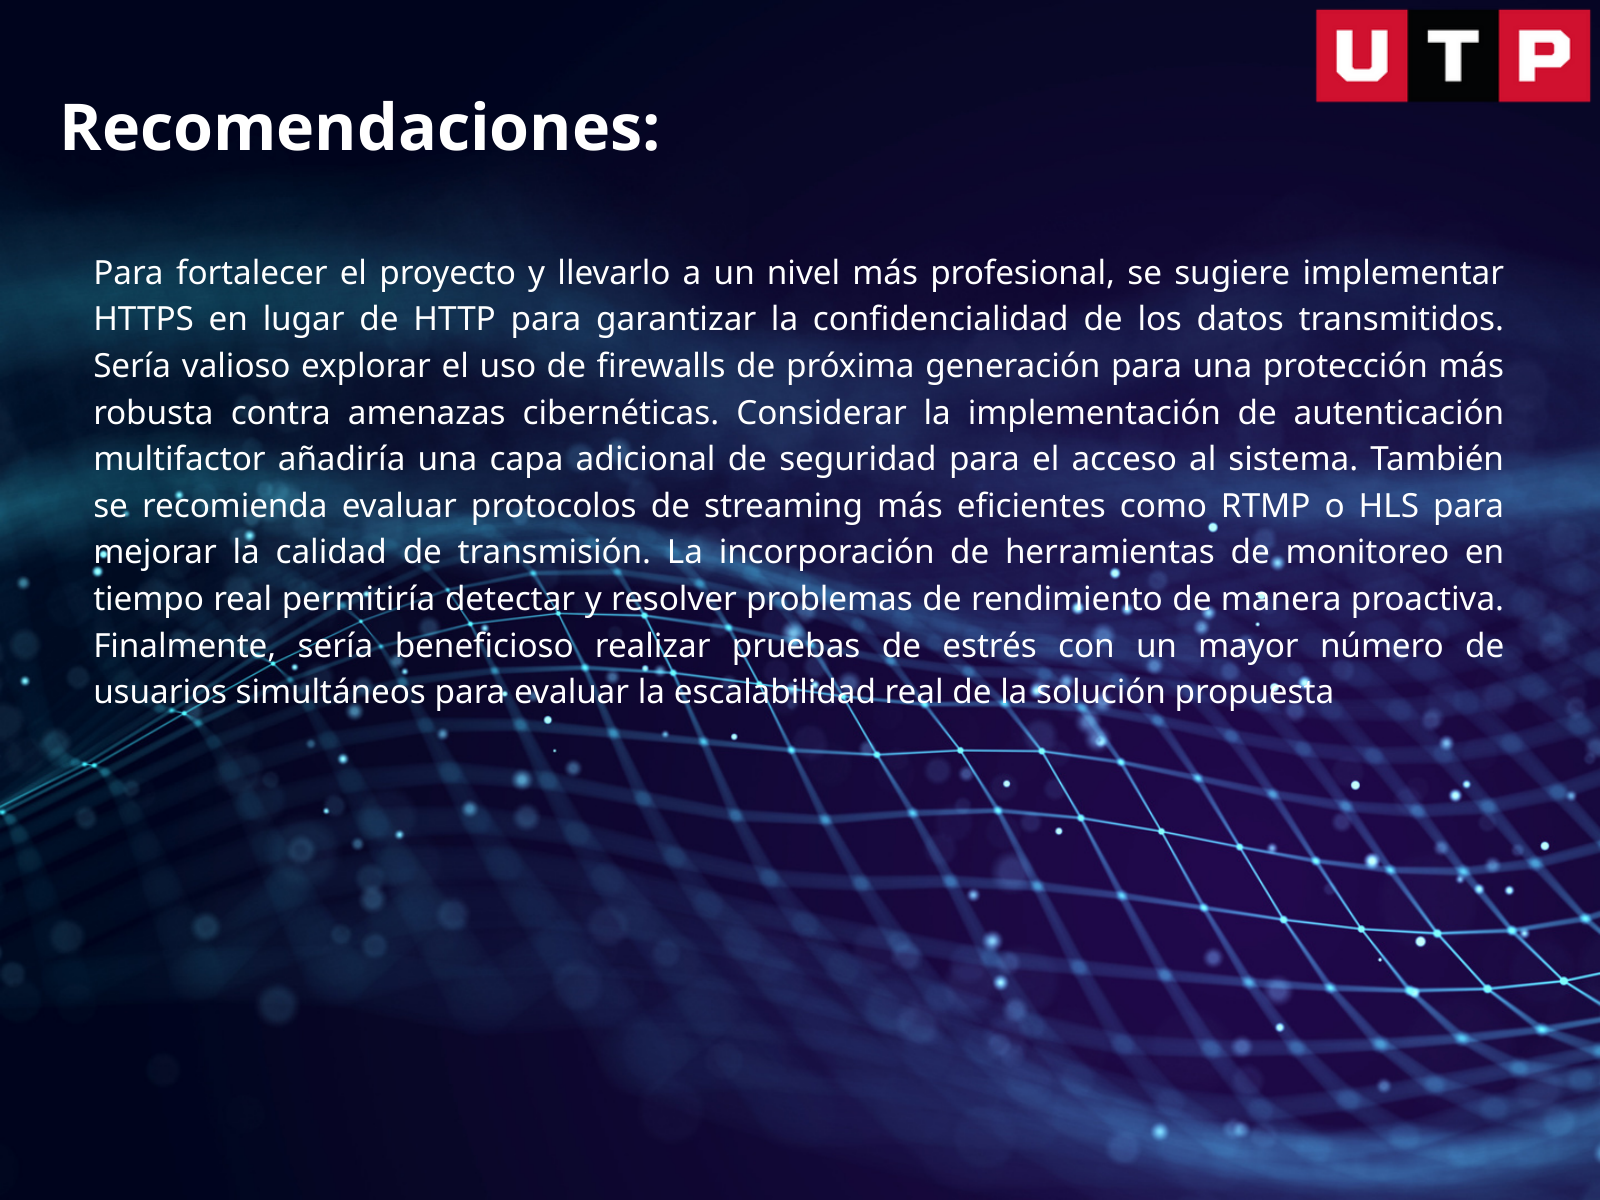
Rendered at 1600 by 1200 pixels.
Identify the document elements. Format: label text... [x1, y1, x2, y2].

text_box Para fortalecer el proyecto y llevarlo a un nivel más profesional, se sugiere implementar HTTPS en lugar de HTTP para garantizar la confidencialidad de los datos transmitidos. Sería valioso explorar el uso de firewalls de próxima generación para una protección más robusta contra amenazas cibernéticas. Considerar la implementación de autenticación multifactor añadiría una capa adicional de seguridad para el acceso al sistema. También se recomienda evaluar protocolos de streaming más eficientes como RTMP o HLS para mejorar la calidad de transmisión. La incorporación de herramientas de monitoreo en tiempo real permitiría detectar y resolver problemas de rendimiento de manera proactiva. Finalmente, sería beneficioso realizar pruebas de estrés con un mayor número de usuarios simultáneos para evaluar la escalabilidad real de la solución propuesta [93, 244, 1507, 711]
text_box [0, 0, 1600, 1200]
text_box [1308, 0, 1600, 120]
text_box Recomendaciones: [57, 72, 664, 163]
